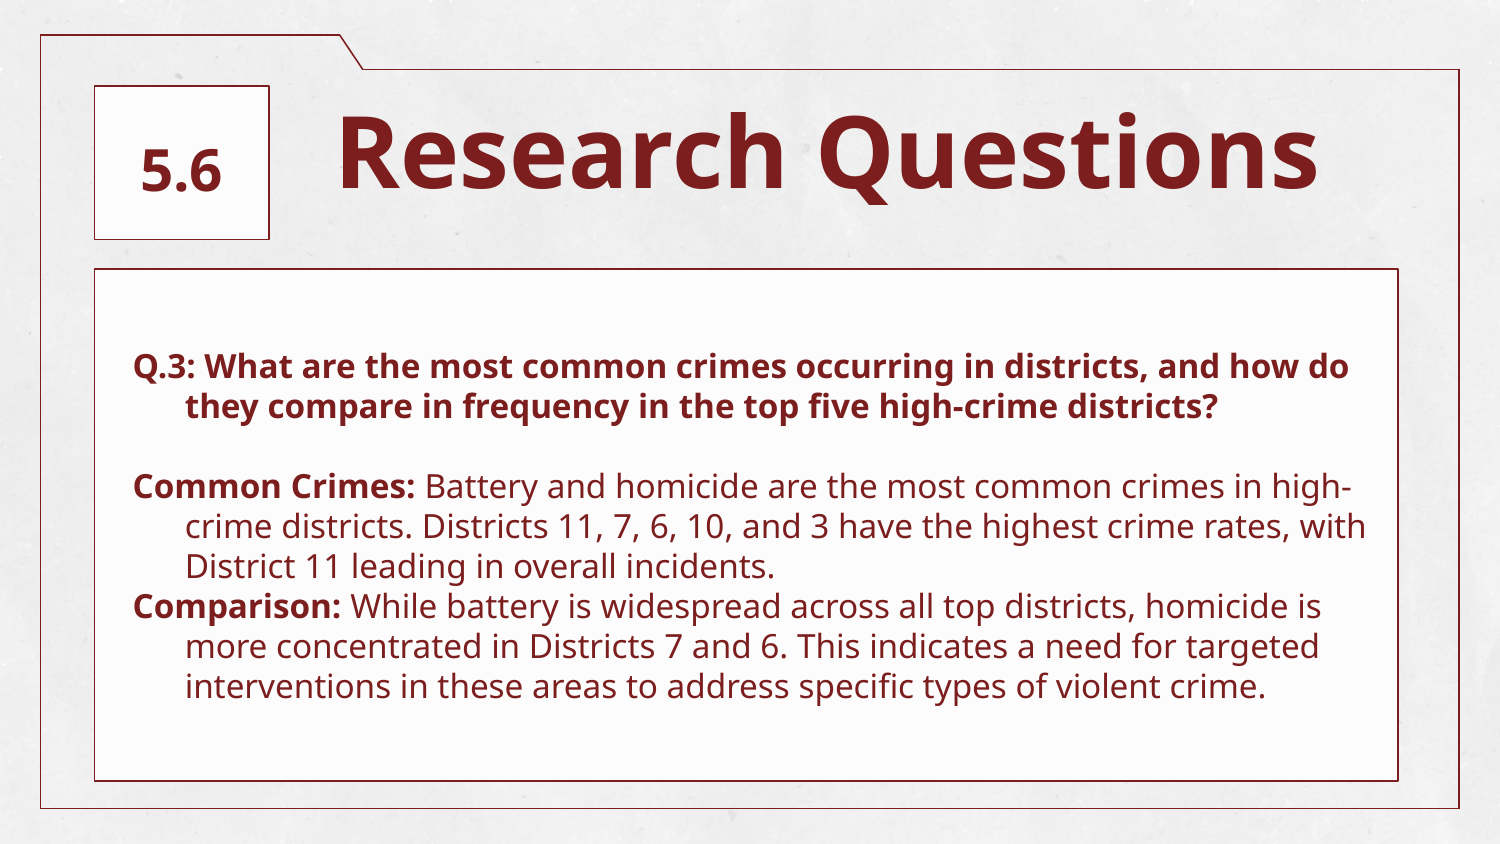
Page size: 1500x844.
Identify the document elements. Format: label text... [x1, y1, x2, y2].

subtitle Q.3: What are the most common crimes occurring in districts, and how do they compare in frequency in the top five high-crime districts? Common Crimes: Battery and homicide are the most common crimes in high-crime districts. Districts 11, 7, 6, 10, and 3 have the highest crime rates, with District 11 leading in overall incidents. Comparison: While battery is widespread across all top districts, homicide is more concentrated in Districts 7 and 6. This indicates a need for targeted interventions in these areas to address specific types of violent crime. [94, 268, 1399, 782]
title 5.6 [94, 85, 270, 240]
title Research Questions [293, 132, 1399, 224]
